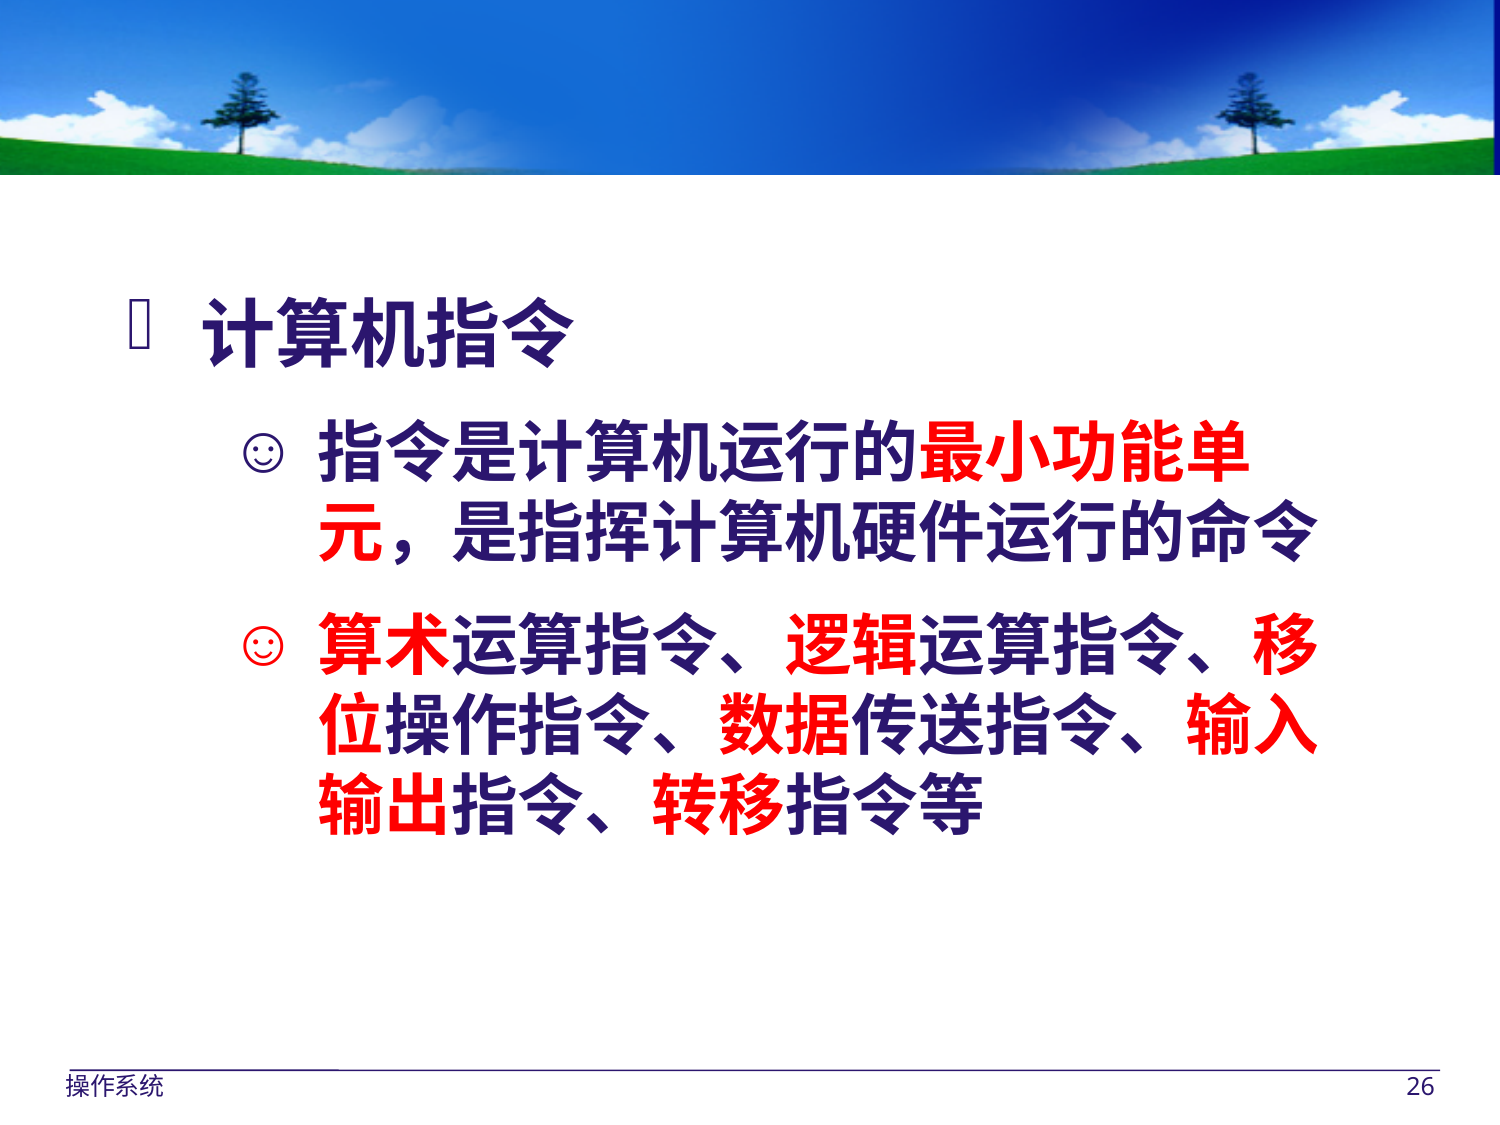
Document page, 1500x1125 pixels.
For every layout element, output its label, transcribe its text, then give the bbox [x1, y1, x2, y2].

picture [0, 0, 1500, 175]
footer 26 [974, 1062, 1451, 1116]
slide_number 操作系统 [49, 1062, 401, 1116]
text_box 计算机指令 指令是计算机运行的最小功能单元，是指挥计算机硬件运行的命令 算术运算指令、逻辑运算指令、移位操作指令、数据传送指令、输入输出指令、转移指令等 [112, 278, 1388, 850]
